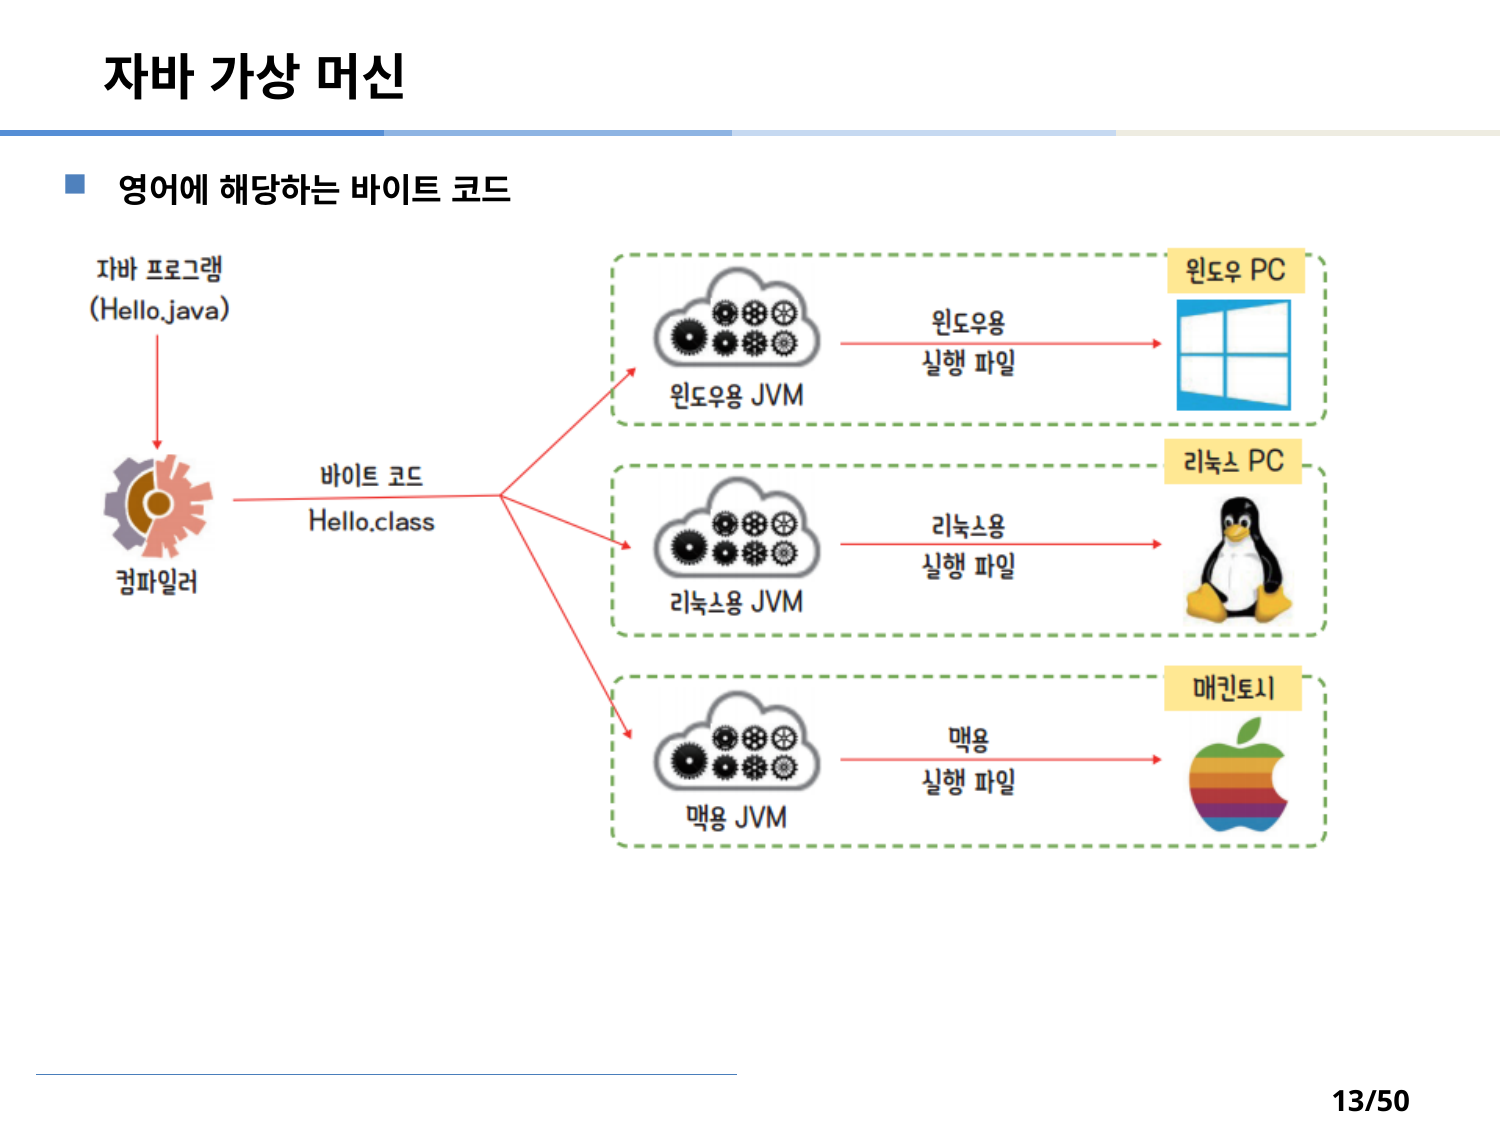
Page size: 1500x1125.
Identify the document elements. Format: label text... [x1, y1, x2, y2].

picture [85, 242, 1332, 853]
title 자바 가상 머신 [88, 30, 1330, 121]
list 영어에 해당하는 바이트 코드 [47, 141, 1428, 1047]
